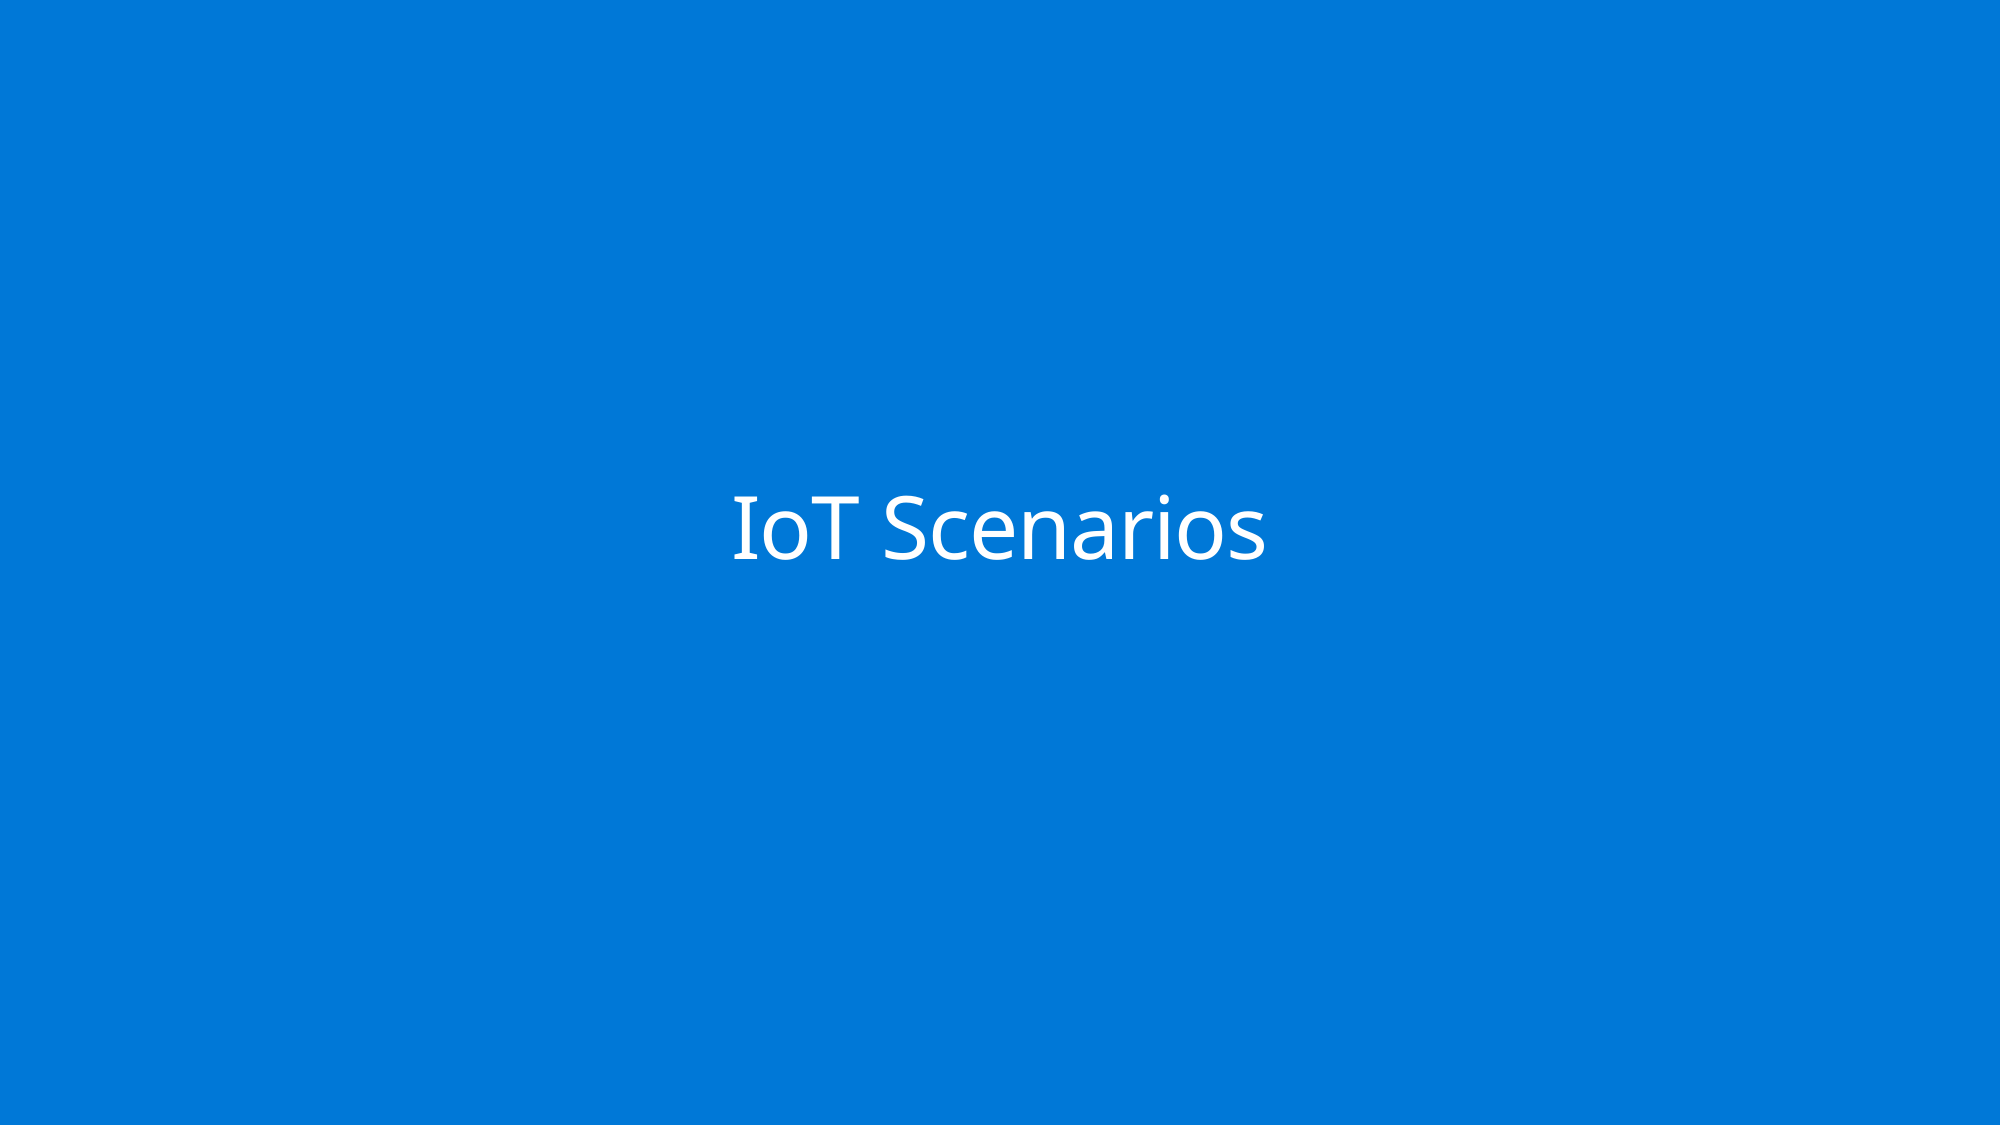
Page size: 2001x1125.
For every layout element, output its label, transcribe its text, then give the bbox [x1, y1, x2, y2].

title IoT Scenarios [70, 478, 1930, 580]
